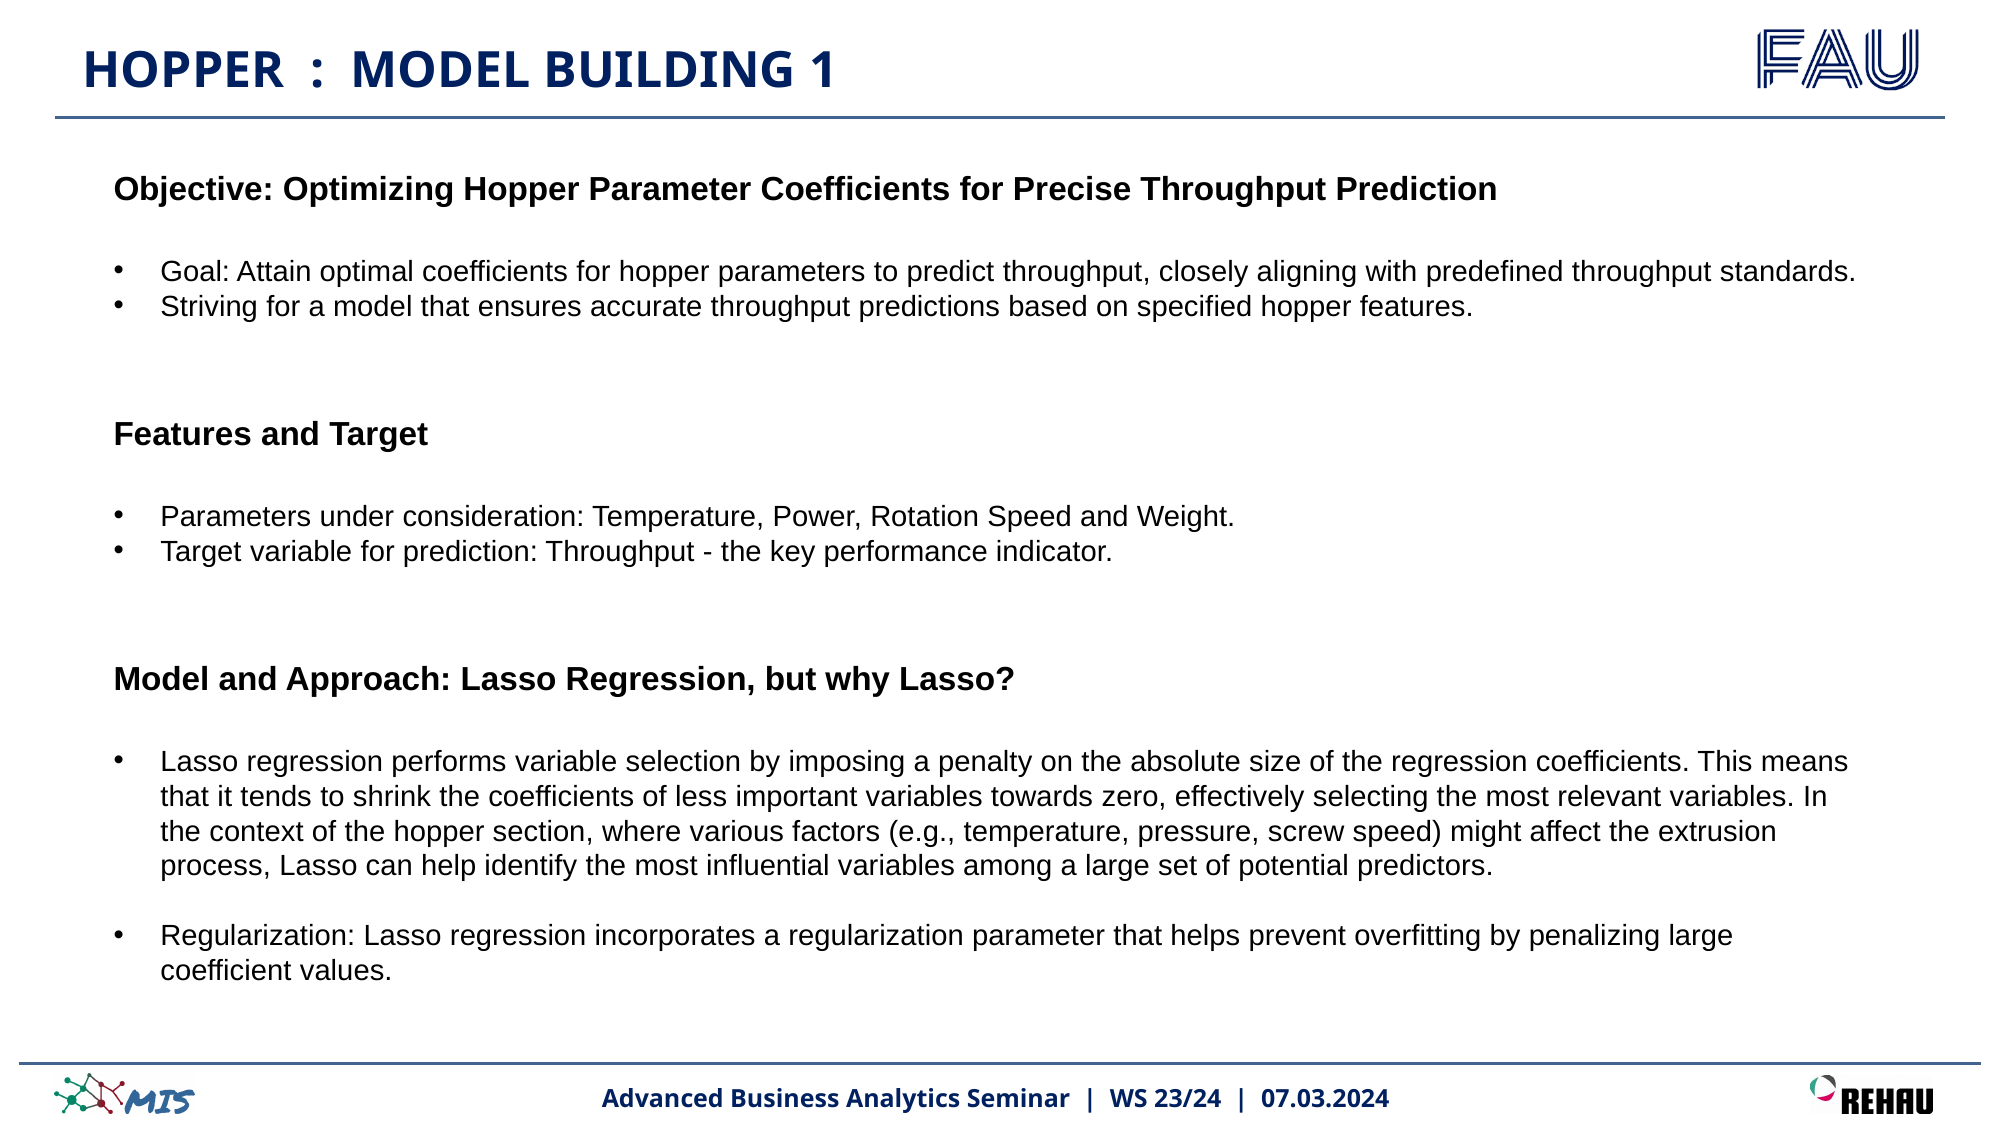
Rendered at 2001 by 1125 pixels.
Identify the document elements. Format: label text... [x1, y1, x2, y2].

text_box Advanced Business Analytics Seminar | WS 23/24 | 07.03.2024 [587, 1075, 1436, 1120]
text_box HOPPER : MODEL BUILDING 1 [67, 36, 896, 107]
text_box Objective: Optimizing Hopper Parameter Coefficients for Precise Throughput Prediction Goal: Attain optimal coefficients for hopper parameters to predict throughput, closely aligning with predefined throughput standards. Striving for a model that ensures accurate throughput predictions based on specified hopper features. Features and Target Parameters under consideration: Temperature, Power, Rotation Speed and Weight. Target variable for prediction: Throughput - the key performance indicator. Model and Approach: Lasso Regression, but why Lasso? Lasso regression performs variable selection by imposing a penalty on the absolute size of the regression coefficients. This means that it tends to shrink the coefficients of less important variables towards zero, effectively selecting the most relevant variables. In the context of the hopper section, where various factors (e.g., temperature, pressure, screw speed) might affect the extrusion process, Lasso can help identify the most influential variables among a large set of potential predictors. Regularization: Lasso regression incorporates a regularization parameter that helps prevent overfitting by penalizing large coefficient values. [98, 159, 1887, 994]
picture [1810, 1075, 1933, 1114]
picture [1744, 10, 1933, 105]
picture [54, 1073, 195, 1114]
